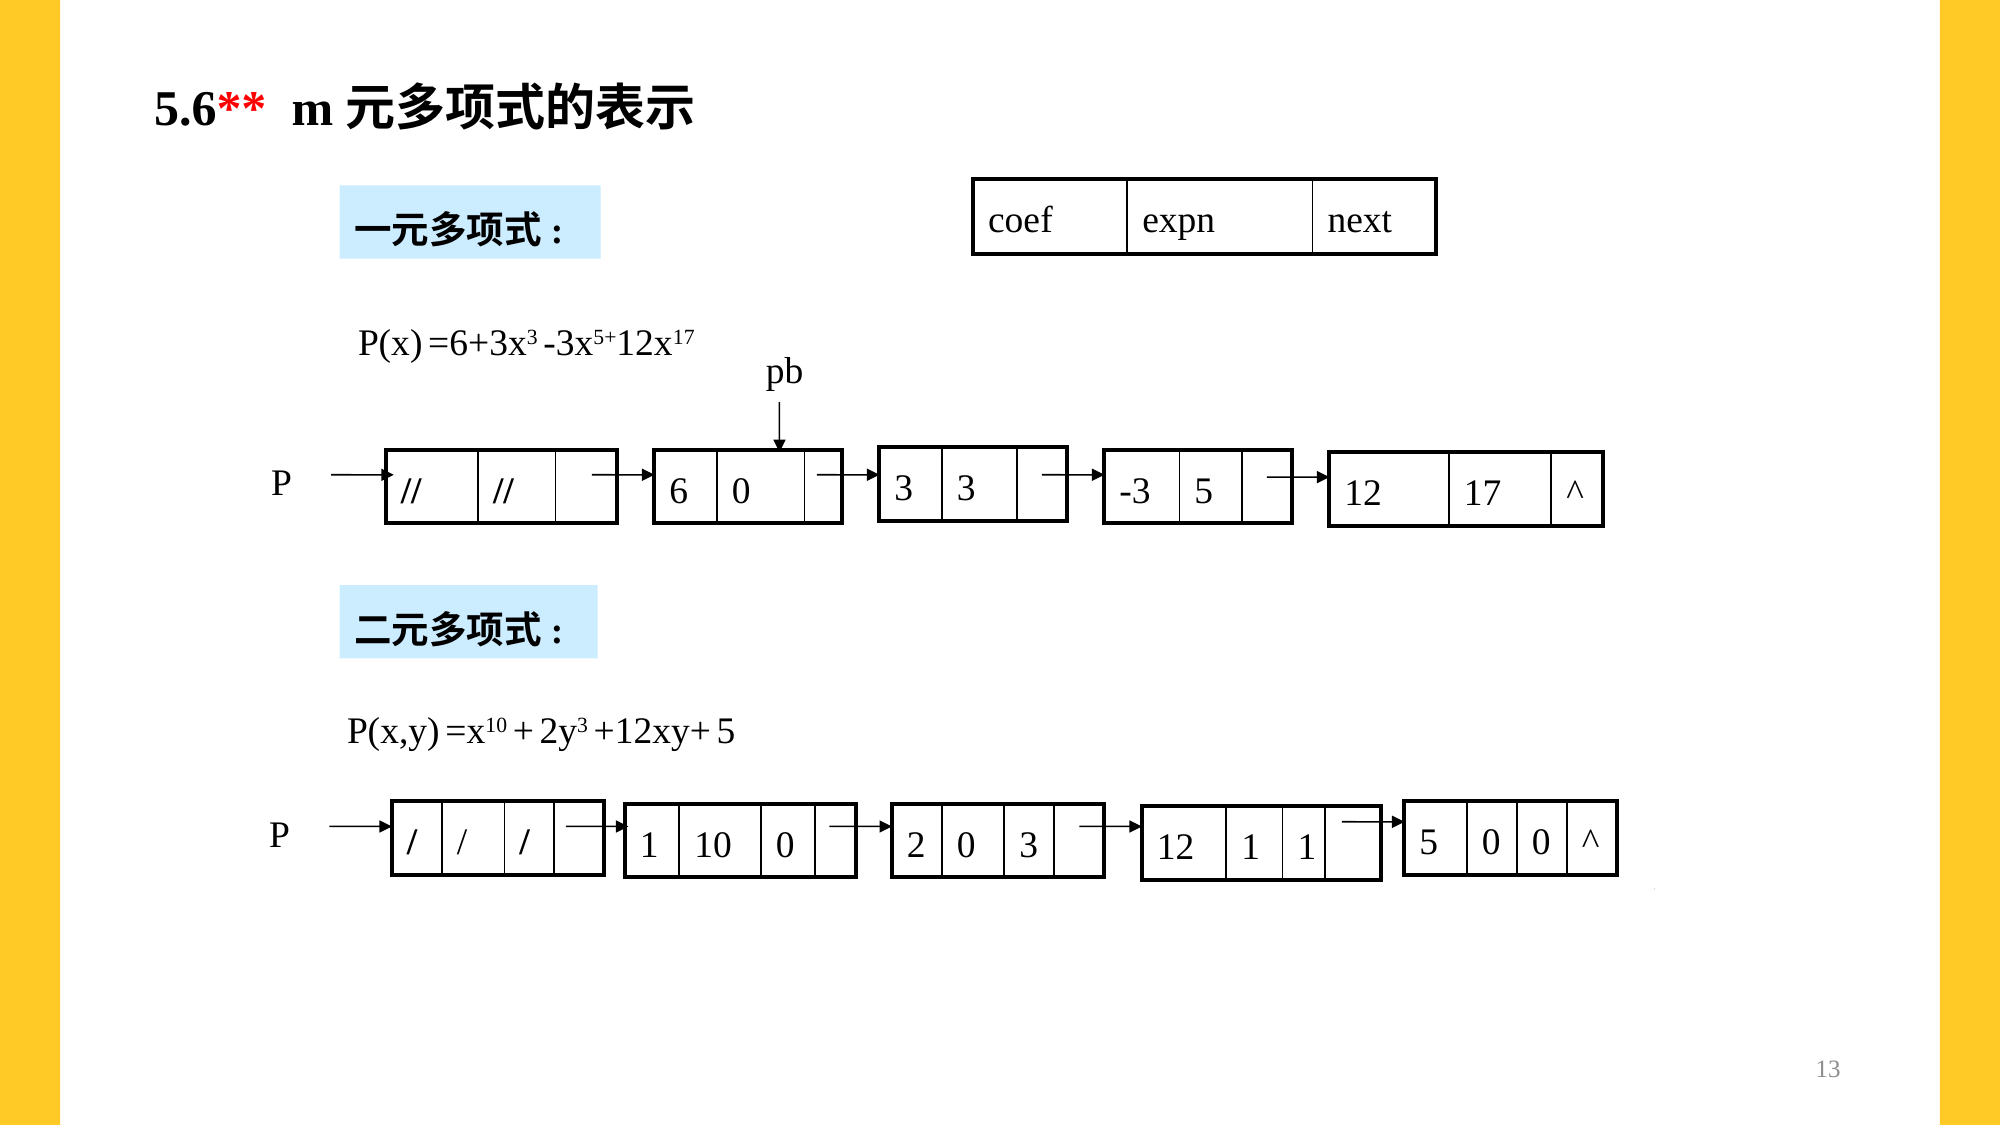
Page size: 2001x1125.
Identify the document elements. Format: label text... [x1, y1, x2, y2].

table_header 10 [680, 806, 760, 875]
table_header 1 [1227, 808, 1282, 878]
table_header 0 [1468, 803, 1516, 873]
table_header [805, 452, 840, 521]
text_box [773, 402, 786, 453]
table_header [1243, 452, 1290, 521]
table_header 5 [1406, 803, 1466, 873]
table_header ^ [1552, 454, 1601, 524]
table_header / [505, 803, 553, 873]
table_header [1326, 808, 1379, 878]
text_box [1079, 820, 1142, 833]
table_header 17 [1450, 454, 1550, 524]
text_box P(x) =6+3x3 -3x5+12x17 [343, 295, 841, 377]
text_box [606, 820, 623, 833]
table_header / [443, 803, 504, 873]
text_box [591, 468, 652, 482]
text_box P [254, 788, 355, 863]
table_header 2 [894, 806, 941, 875]
text_box [829, 820, 892, 833]
text_box [331, 468, 394, 482]
table_header 5 [1180, 452, 1241, 521]
table_header next [1313, 181, 1434, 252]
text_box 一元多项式: [339, 185, 601, 259]
table_header // [479, 452, 555, 521]
text_box [1341, 815, 1405, 829]
table_header 1 [1283, 808, 1324, 878]
table_header [555, 803, 602, 873]
table_header 6 [656, 452, 716, 521]
table_header 0 [943, 806, 1003, 875]
table_header 12 [1144, 808, 1225, 878]
text_box [1069, 468, 1102, 482]
text_box P(x,y) =x10 + 2y3 +12xy+ 5 [332, 683, 799, 765]
text_box [844, 468, 877, 482]
table_header / [394, 803, 441, 873]
table_header 3 [881, 449, 941, 519]
table_header 3 [1005, 806, 1053, 875]
table_header 1 [627, 806, 678, 875]
text_box 5.6** m元多项式的表示 [139, 50, 1140, 144]
text_box pb [751, 325, 851, 399]
table_header [816, 806, 854, 875]
table_header coef [975, 181, 1126, 252]
table_header -3 [1106, 452, 1179, 521]
text_box 二元多项式: [339, 585, 598, 659]
text_box [1266, 470, 1327, 484]
table_header 12 [1331, 454, 1448, 524]
slide_number 13 [1412, 1041, 1856, 1094]
table_header [1055, 806, 1102, 875]
text_box P [256, 437, 357, 511]
table_header 3 [943, 449, 1016, 519]
table_header 0 [1518, 803, 1566, 873]
table_header [556, 452, 615, 521]
table_header ^ [1568, 803, 1615, 873]
table_header 0 [718, 452, 804, 521]
table_header 0 [762, 806, 814, 875]
text_box [329, 820, 390, 833]
table_header expn [1128, 181, 1312, 252]
table_header // [388, 452, 477, 521]
table_header [1018, 449, 1065, 519]
